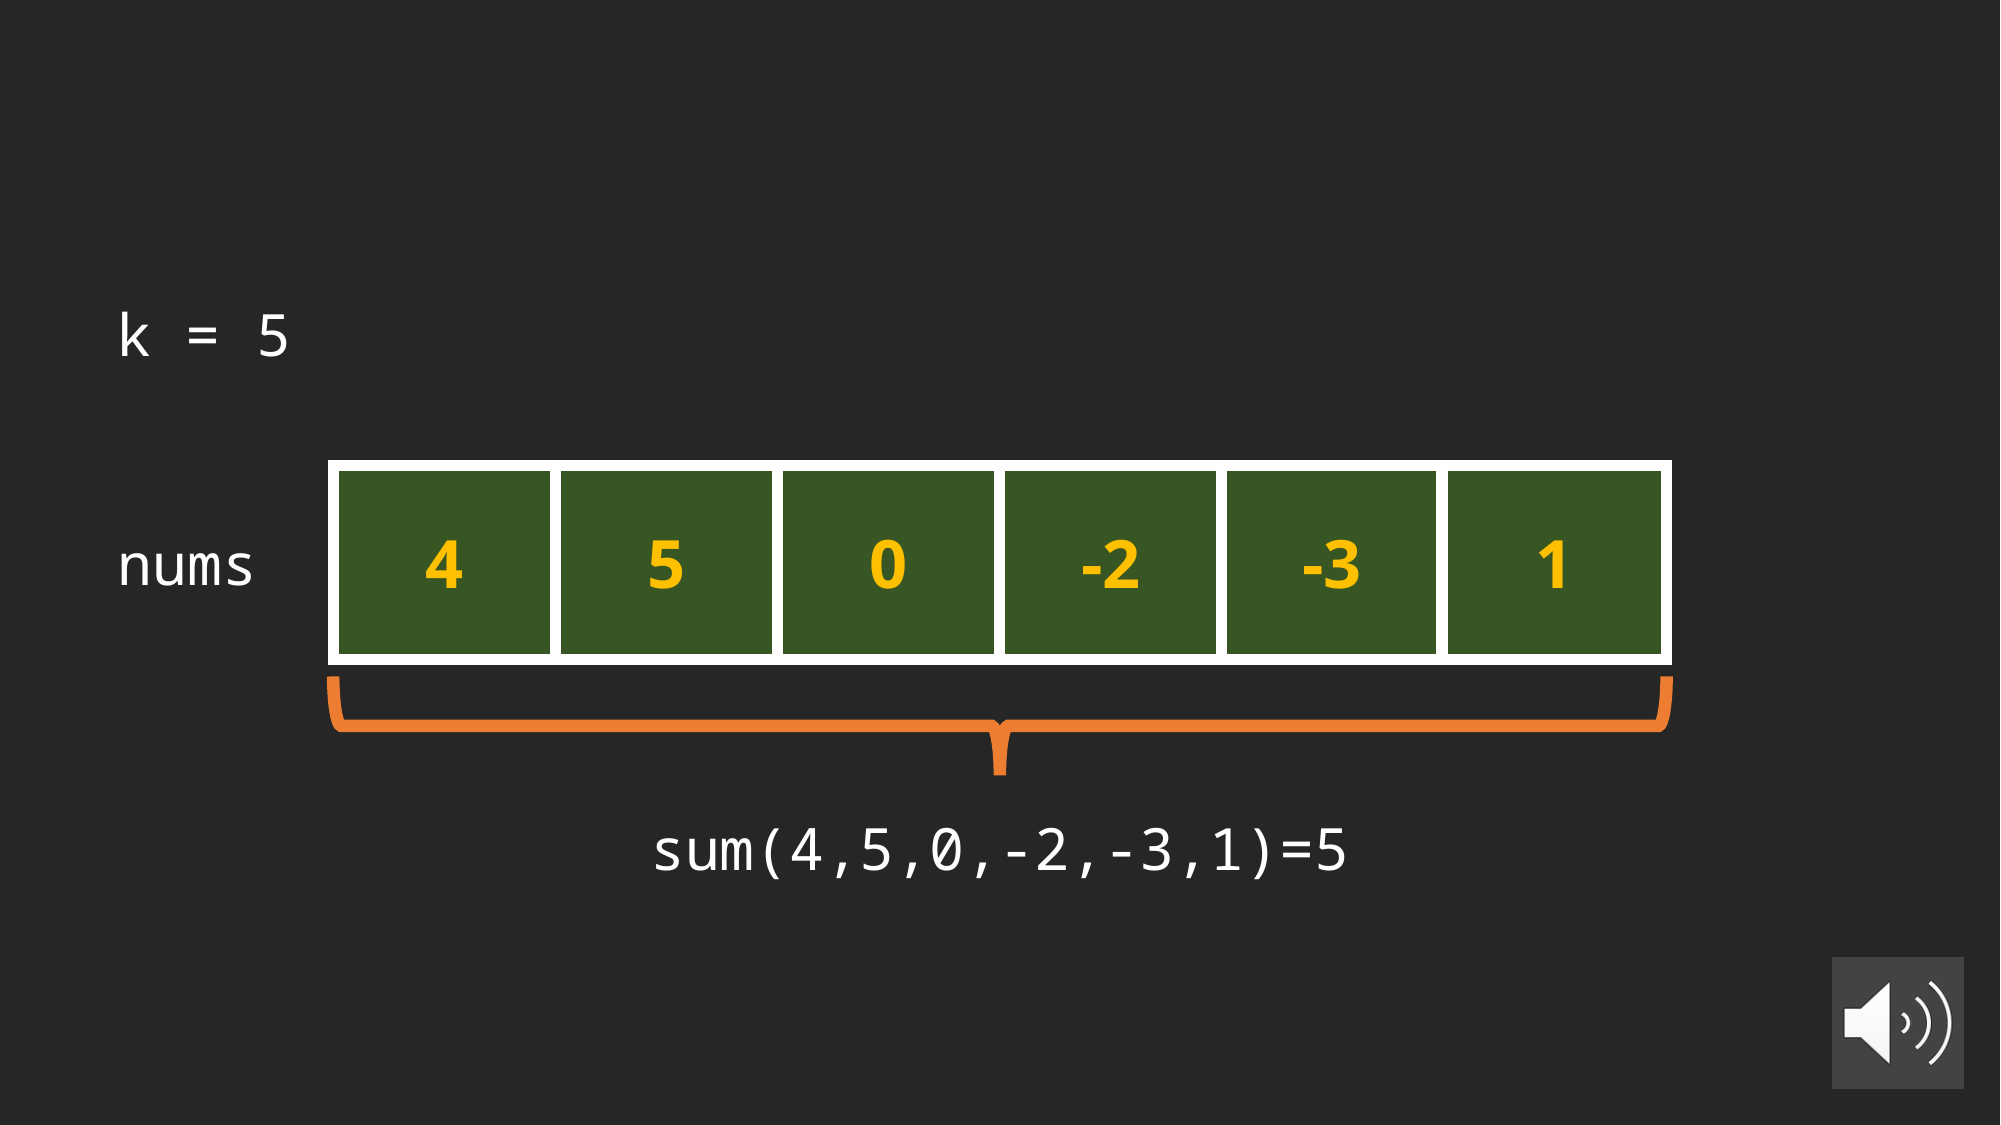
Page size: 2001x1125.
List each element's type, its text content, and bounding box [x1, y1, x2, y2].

text_box k = 5 [101, 290, 306, 376]
table_header 4 [339, 471, 550, 654]
text_box sum(4,5,0,-2,-3,1)=5 [333, 804, 1667, 890]
table_header 0 [783, 471, 994, 654]
picture [1831, 956, 1965, 1090]
text_box nums [102, 519, 273, 605]
table_header 5 [561, 471, 772, 654]
text_box [332, 676, 1668, 776]
table_header 1 [1448, 471, 1661, 654]
table_header -3 [1227, 471, 1436, 654]
table_header -2 [1005, 471, 1216, 654]
